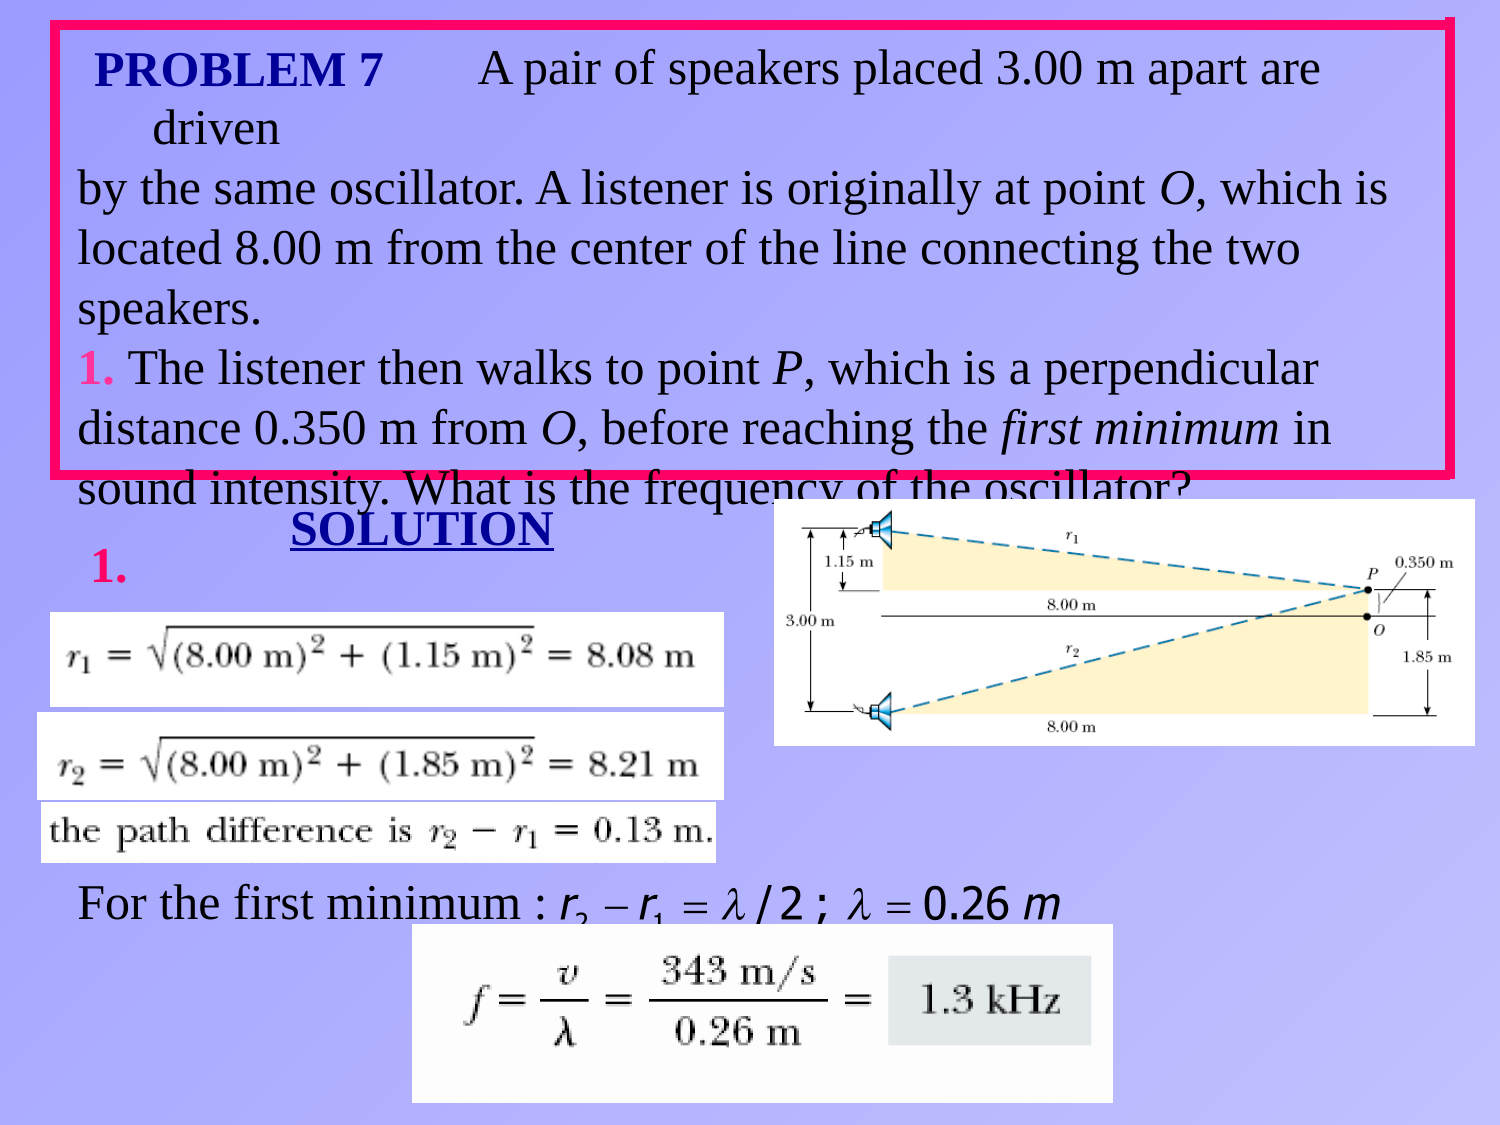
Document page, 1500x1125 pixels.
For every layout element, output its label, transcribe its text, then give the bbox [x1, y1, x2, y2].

text_box 1. [75, 524, 143, 600]
picture [412, 874, 1113, 1103]
text_box A pair of speakers placed 3.00 m apart are driven by the same oscillator. A listener is originally at point O, which is located 8.00 m from the center of the line connecting the two speakers. 1. The listener then walks to point P, which is a perpendicular distance 0.350 m from O, before reaching the first minimum in sound intensity. What is the frequency of the oscillator? [62, 34, 1425, 474]
text_box A pair of speakers placed 3.00 m apart are driven by the same oscillator. A listener is originally at point O, which is located 8.00 m from the center of the line connecting the two speakers. 1. The listener then walks to point P, which is a perpendicular distance 0.350 m from O, before reaching the first minimum in sound intensity. What is the frequency of the oscillator? [62, 484, 1425, 522]
picture [774, 499, 1475, 747]
text_box SOLUTION [275, 522, 570, 563]
picture [41, 801, 716, 863]
picture [37, 712, 724, 800]
text_box For the first minimum : [62, 871, 552, 937]
picture [49, 612, 724, 707]
